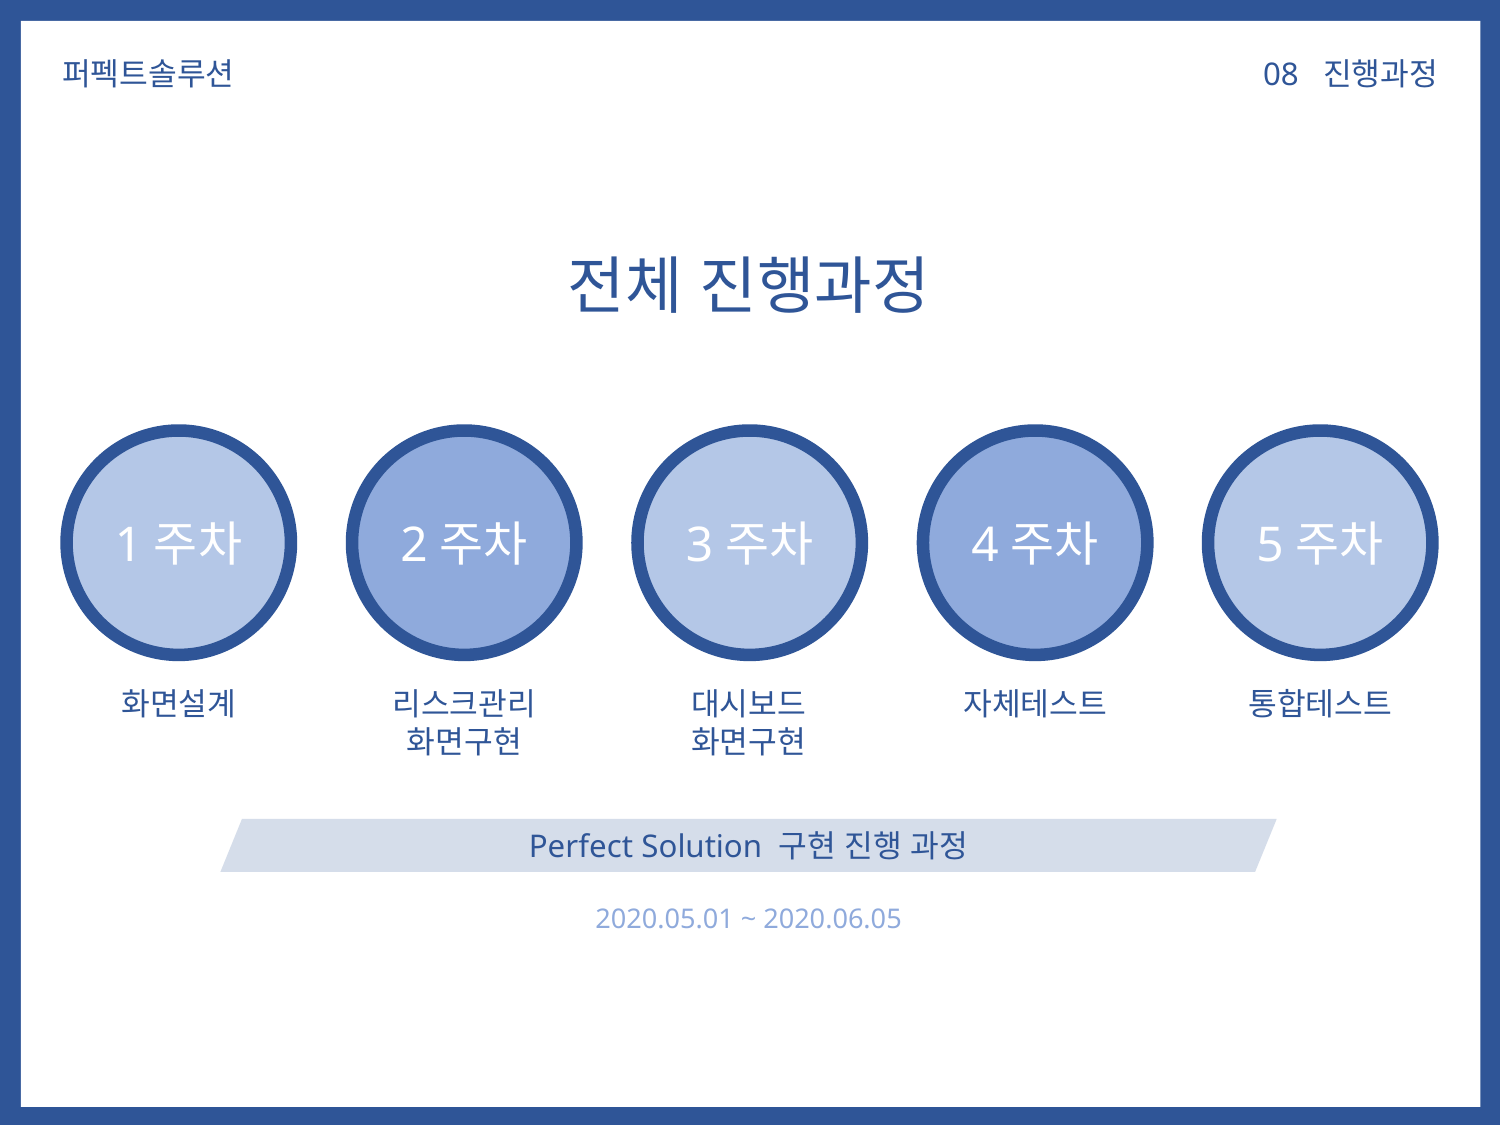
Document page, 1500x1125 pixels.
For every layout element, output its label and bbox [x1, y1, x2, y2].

text_box [0, 0, 1500, 1125]
